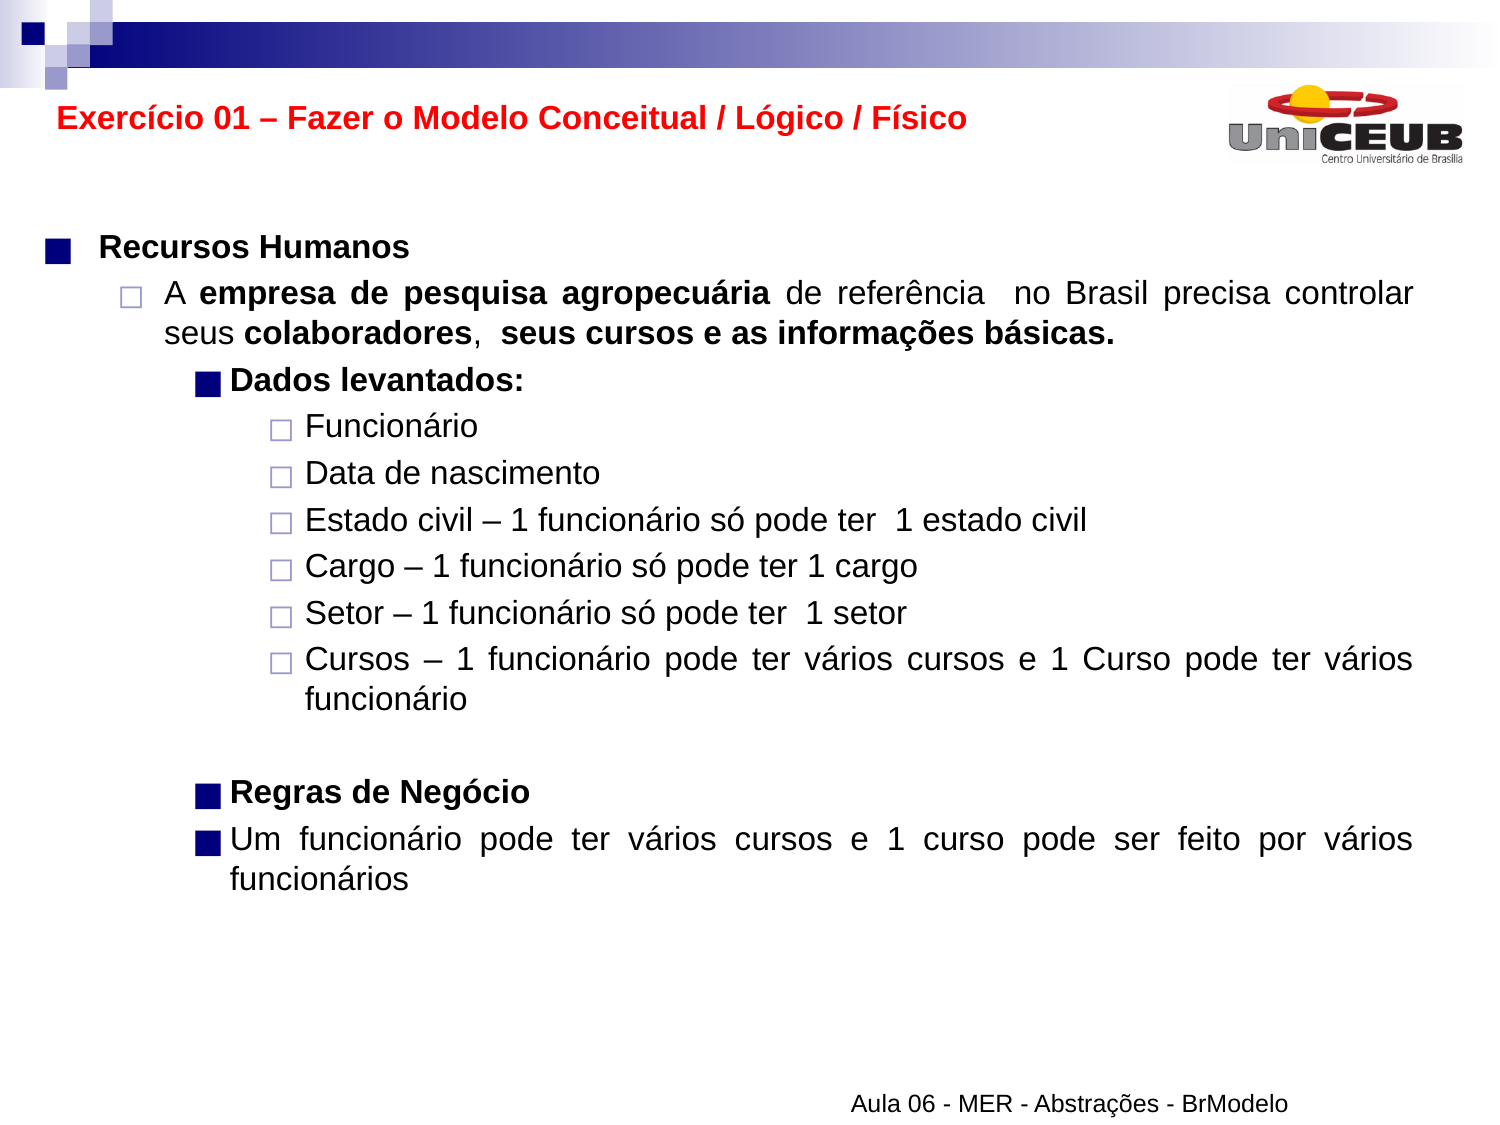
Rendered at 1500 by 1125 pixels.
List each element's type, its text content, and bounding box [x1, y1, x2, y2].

footer Aula 06 - MER - Abstrações - BrModelo [832, 1050, 1308, 1125]
picture [1227, 83, 1464, 165]
title Exercício 01 – Fazer o Modelo Conceitual / Lógico / Físico [41, 68, 1140, 165]
text_box Recursos Humanos A empresa de pesquisa agropecuária de referência no Brasil precisa controlar seus colaboradores, seus cursos e as informações básicas. Dados levantados: Funcionário Data de nascimento Estado civil – 1 funcionário só pode ter 1 estado civil Cargo – 1 funcionário só pode ter 1 cargo Setor – 1 funcionário só pode ter 1 setor Cursos – 1 funcionário pode ter vários cursos e 1 Curso pode ter vários funcionário Regras de Negócio Um funcionário pode ter vários cursos e 1 curso pode ser feito por vários funcionários [27, 217, 1431, 998]
